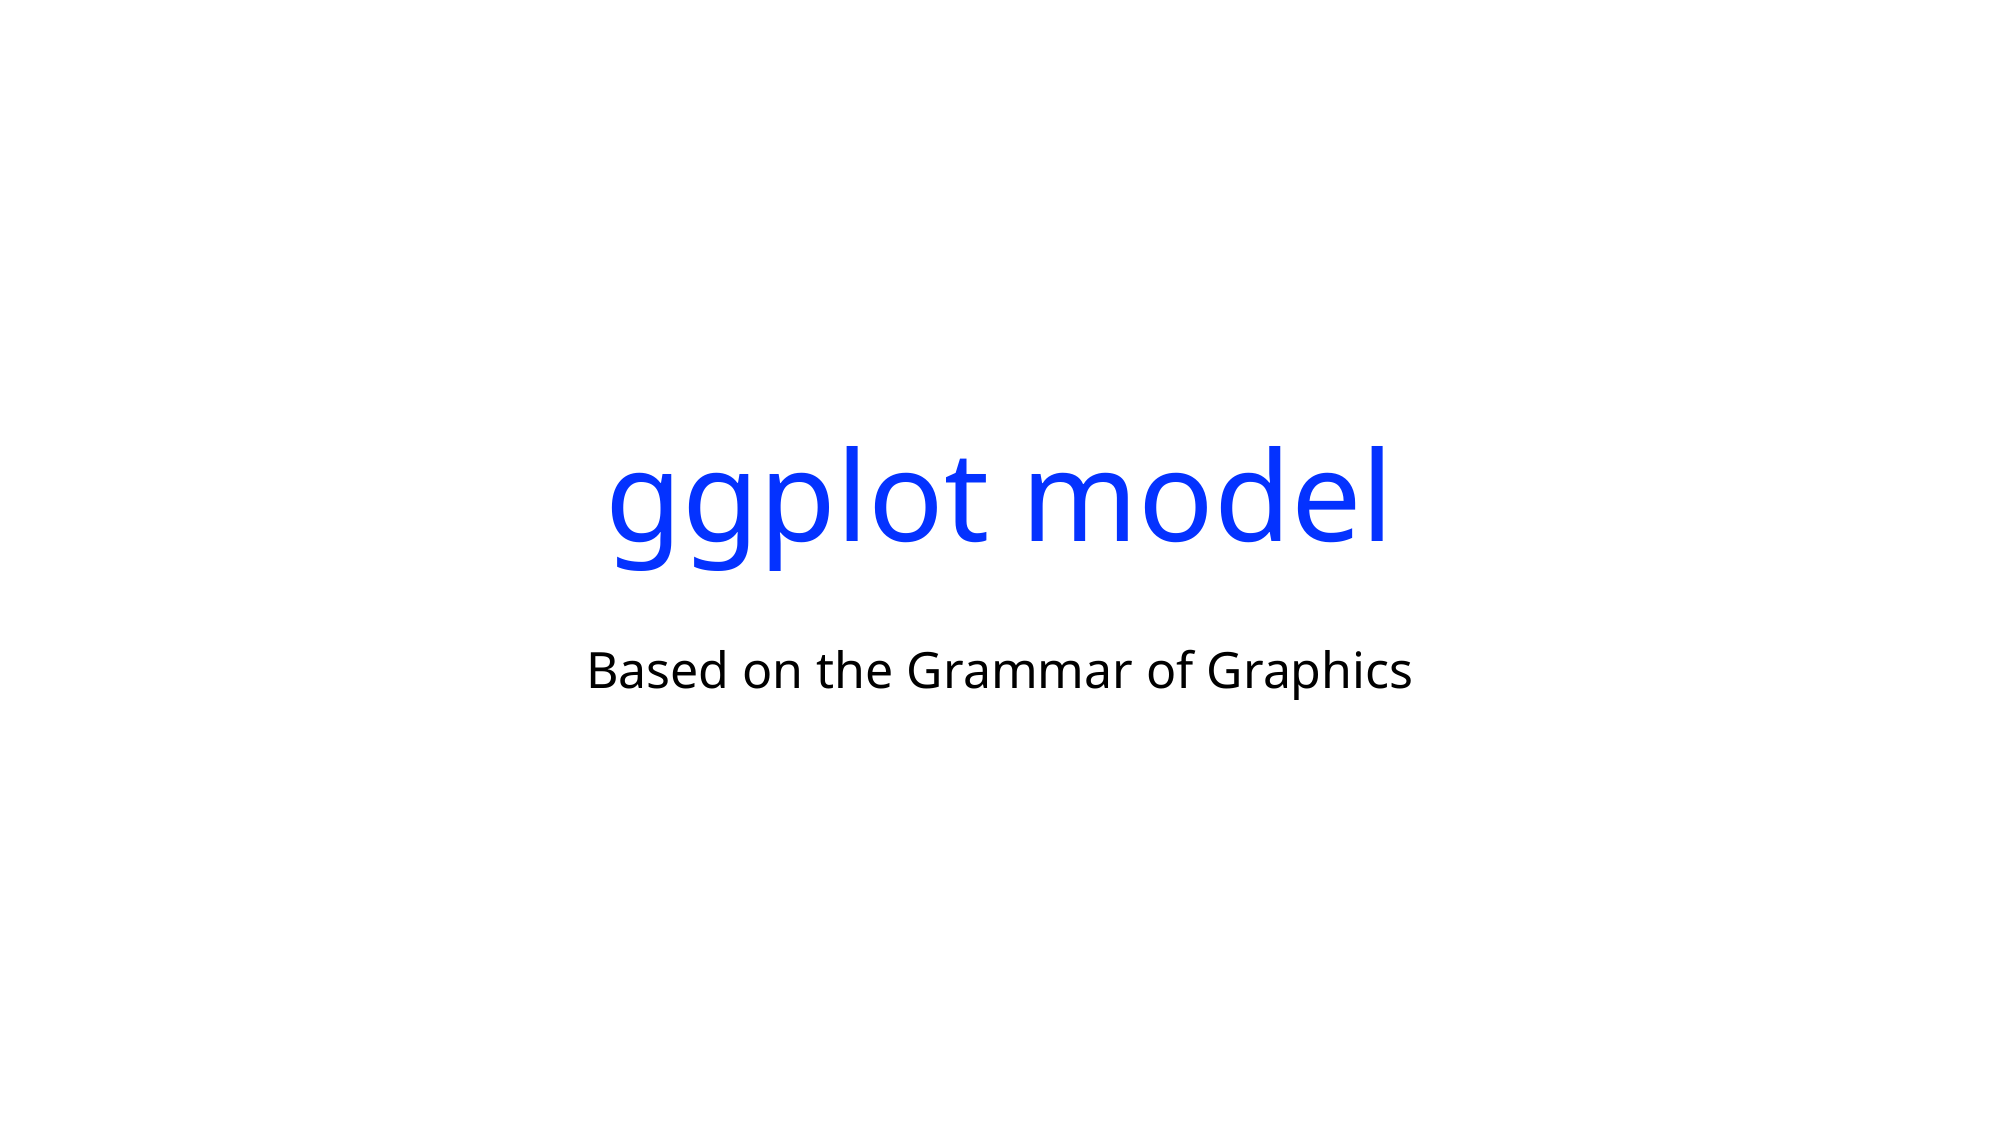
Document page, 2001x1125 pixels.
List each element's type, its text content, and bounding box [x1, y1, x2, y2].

subtitle Based on the Grammar of Graphics [362, 637, 1638, 925]
title ggplot model [249, 184, 1750, 576]
